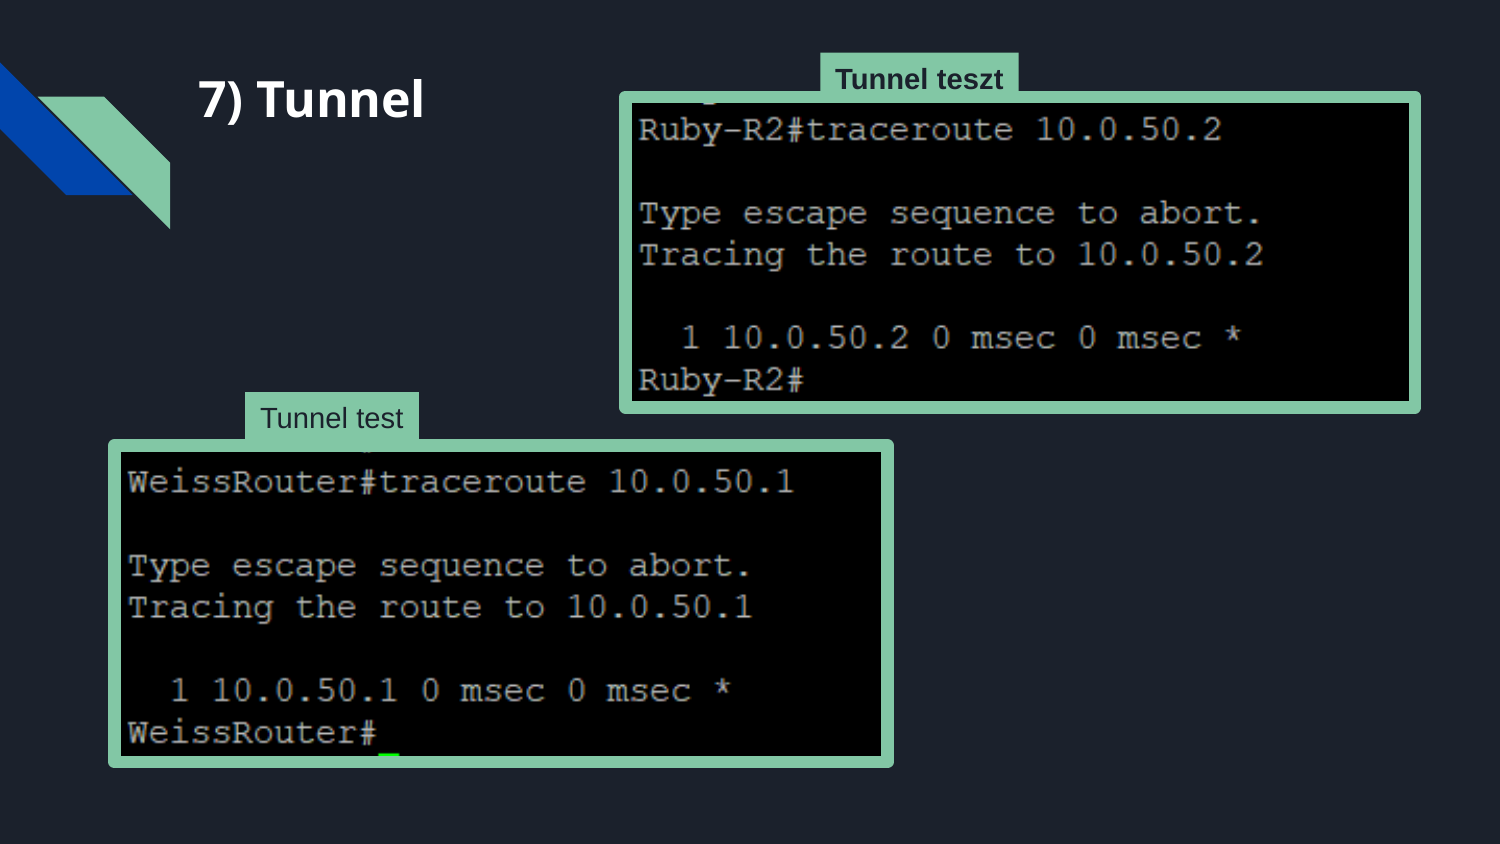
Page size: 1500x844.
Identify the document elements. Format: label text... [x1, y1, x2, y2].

text_box Tunnel teszt [820, 52, 1019, 101]
title 7) Tunnel [170, 52, 820, 203]
picture [120, 451, 882, 756]
text_box Tunnel test [245, 392, 419, 442]
picture [631, 102, 1409, 402]
